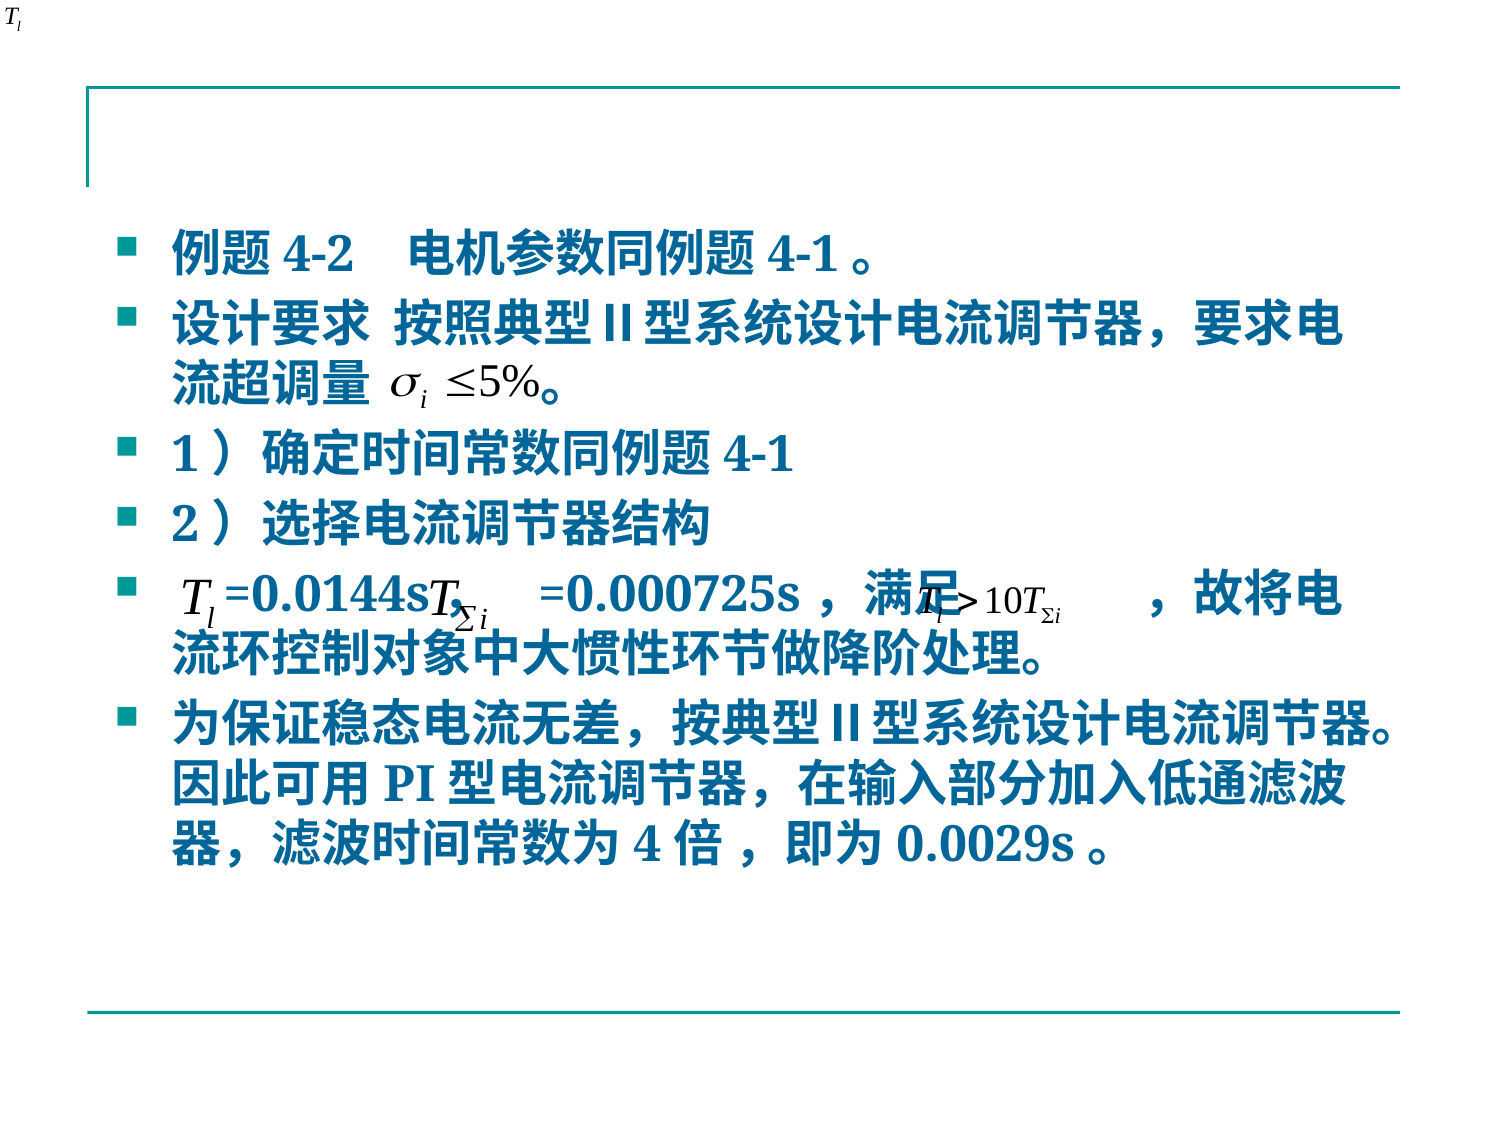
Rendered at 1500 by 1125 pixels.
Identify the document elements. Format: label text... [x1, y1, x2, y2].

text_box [0, 0, 29, 40]
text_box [171, 562, 230, 644]
list 例题4-2 电机参数同例题4-1。 设计要求 按照典型Ⅱ型系统设计电流调节器，要求电流超调量 。 1）确定时间常数同例题4-1 2）选择电流调节器结构 =0.0144s， =0.000725s，满足 ，故将电流环控制对象中大惯性环节做降阶处理。 为保证稳态电流无差，按典型Ⅱ型系统设计电流调节器。因此可用PI型电流调节器，在输入部分加入低通滤波器，滤波时间常数为4倍 ，即为0.0029s。 [99, 213, 1388, 1006]
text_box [912, 574, 1069, 633]
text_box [383, 349, 548, 421]
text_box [419, 563, 502, 646]
